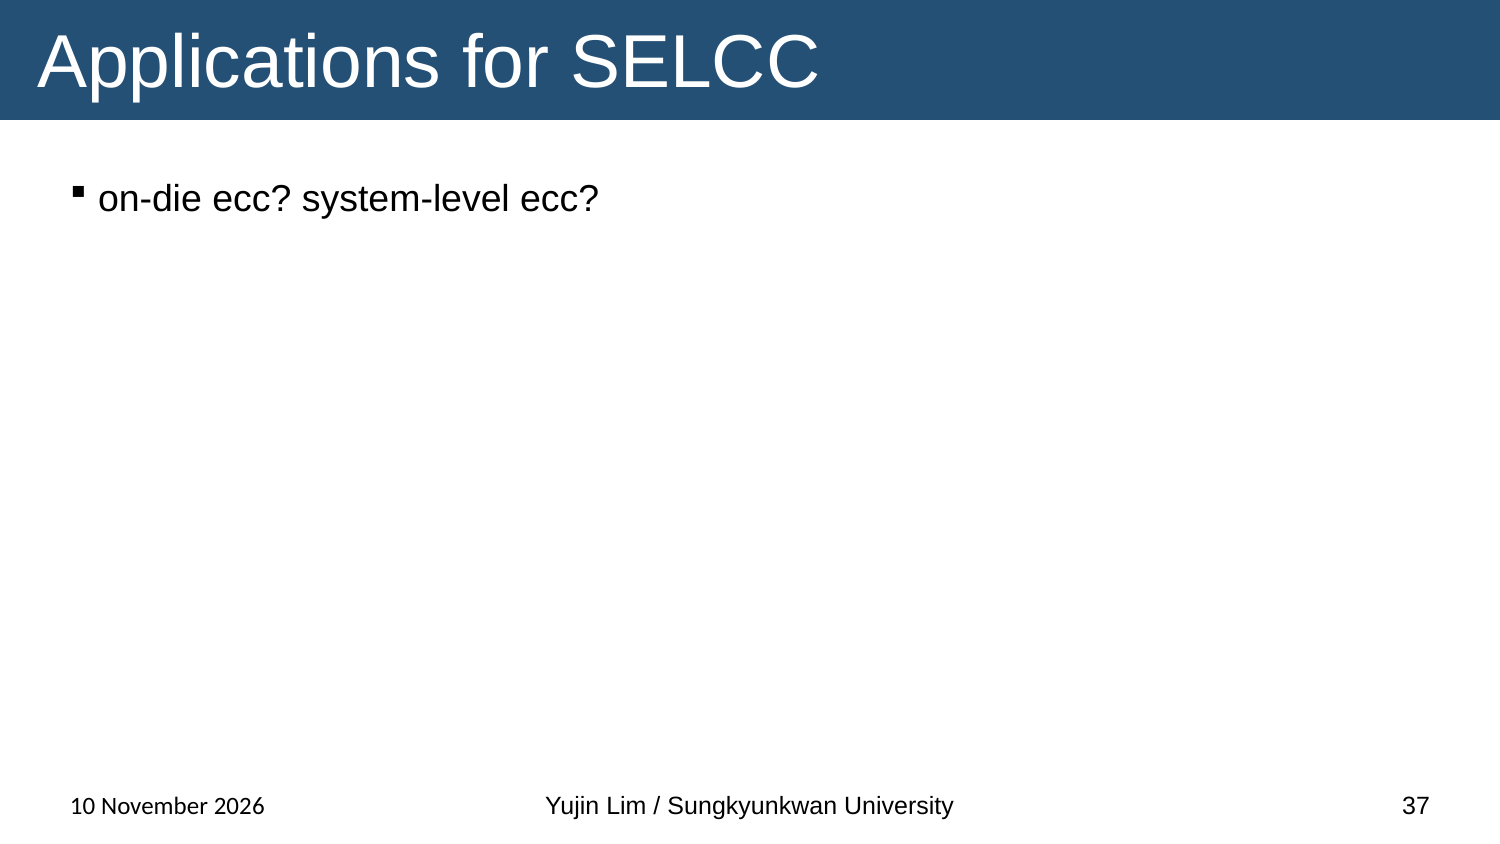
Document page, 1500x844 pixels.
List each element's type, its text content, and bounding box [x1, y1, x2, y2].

footer Yujin Lim / Sungkyunkwan University [496, 782, 1004, 827]
list on-die ecc? system-level ecc? [55, 166, 1445, 760]
title Applications for SELCC [22, 15, 1478, 111]
slide_number 37 [1059, 782, 1445, 827]
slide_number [55, 782, 441, 827]
